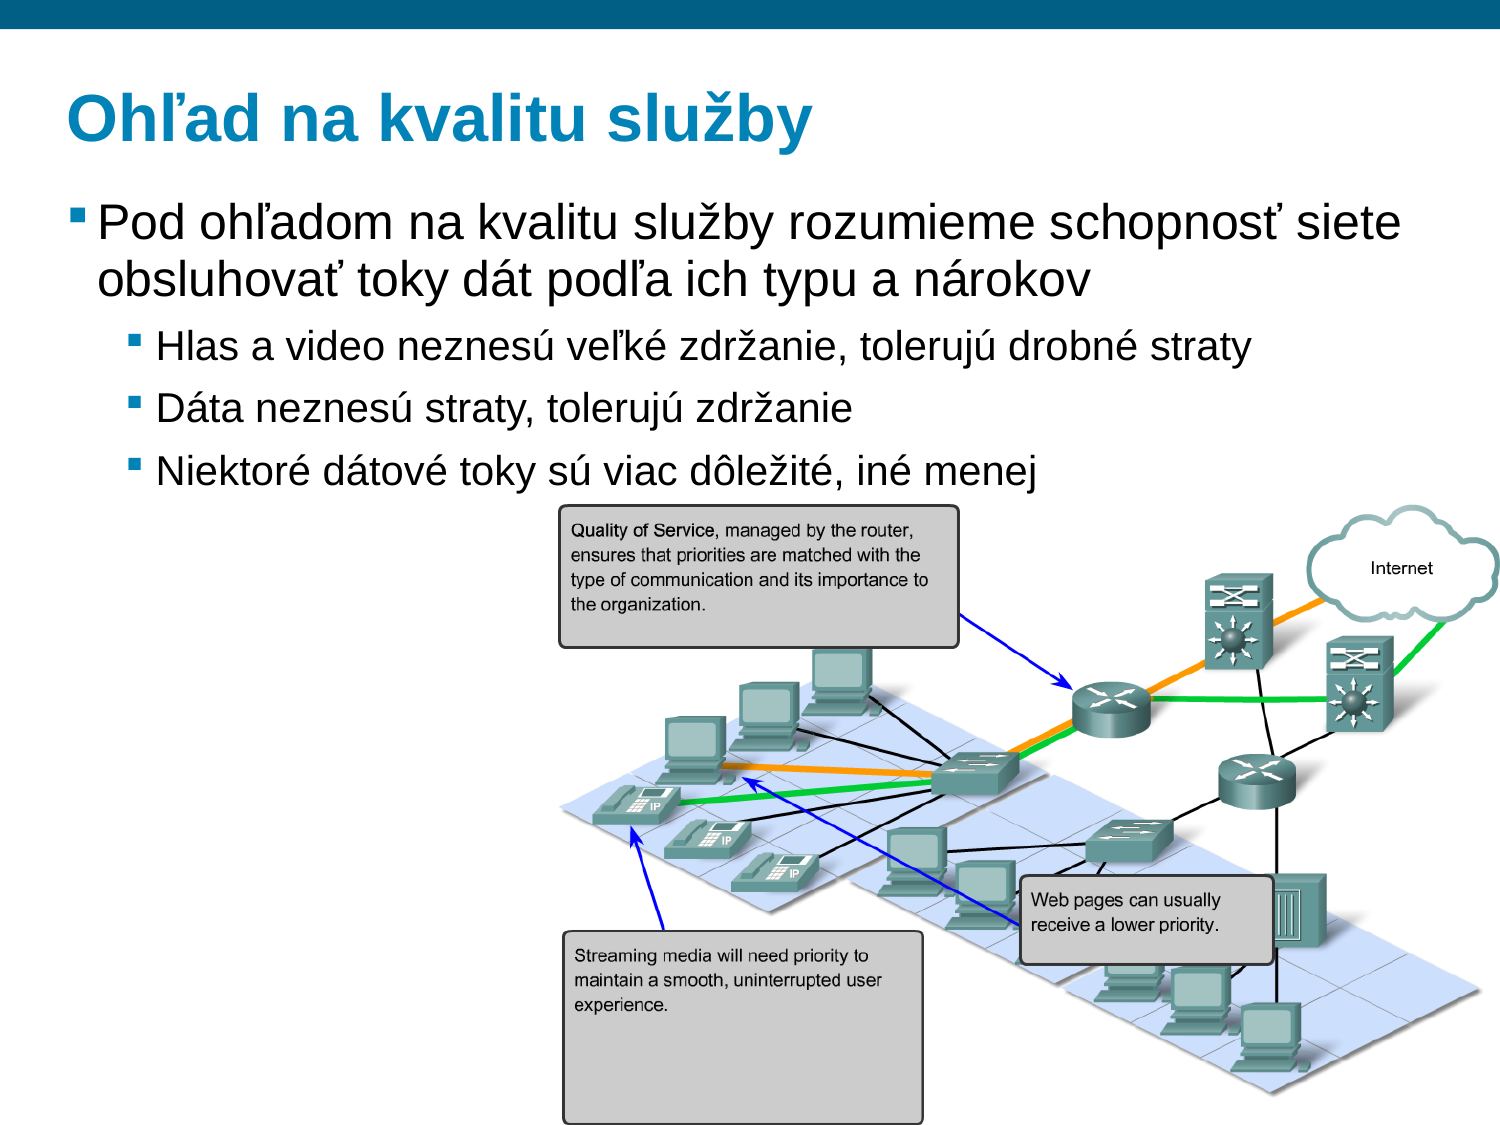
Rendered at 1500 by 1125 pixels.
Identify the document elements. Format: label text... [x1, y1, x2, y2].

list Pod ohľadom na kvalitu služby rozumieme schopnosť siete obsluhovať toky dát podľa ich typu a nárokov Hlas a video neznesú veľké zdržanie, tolerujú drobné straty Dáta neznesú straty, tolerujú zdržanie Niektoré dátové toky sú viac dôležité, iné menej [53, 187, 1447, 1075]
title Ohľad na kvalitu služby [53, 50, 1447, 163]
picture [557, 503, 1500, 1125]
